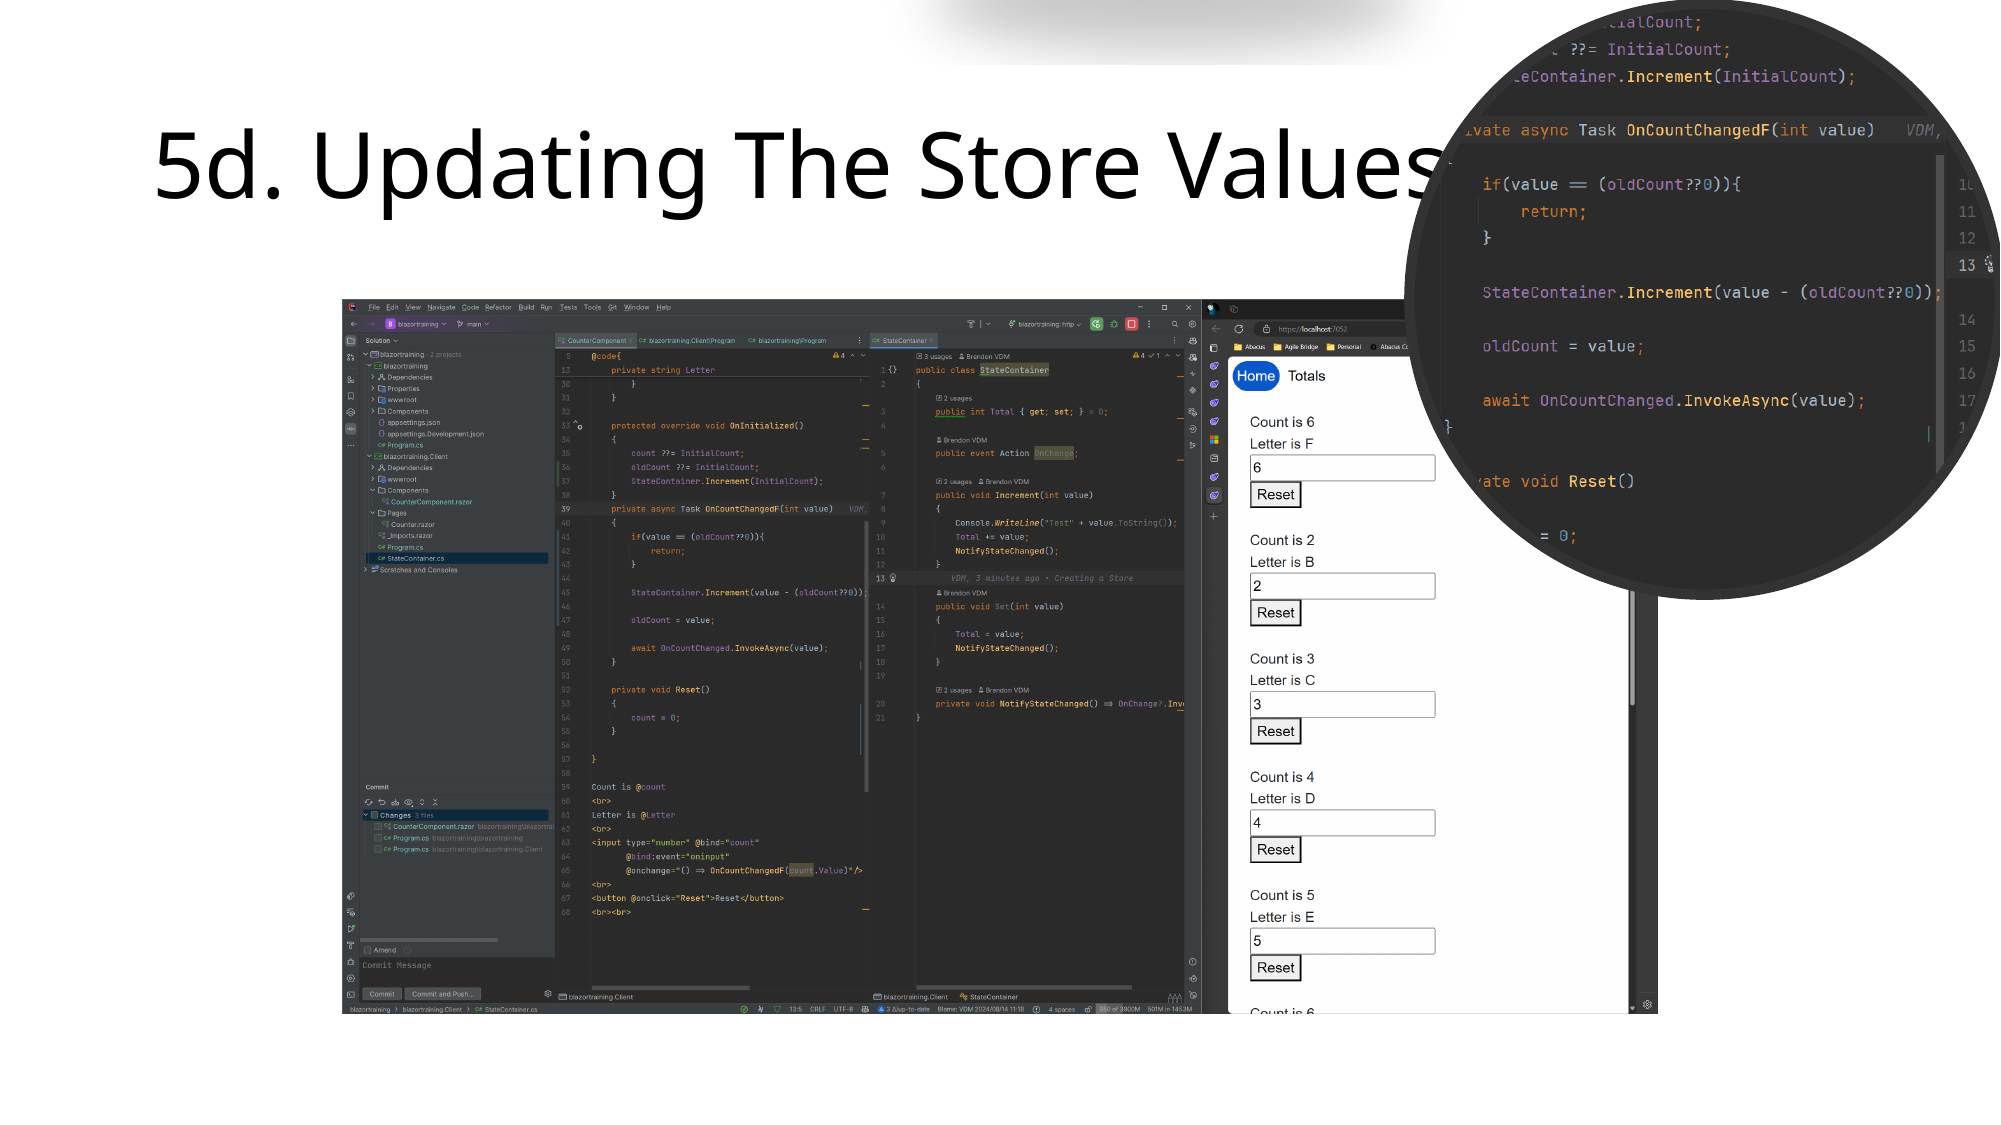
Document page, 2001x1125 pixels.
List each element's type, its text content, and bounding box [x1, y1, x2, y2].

picture [1408, 3, 2000, 596]
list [341, 298, 1658, 1014]
title 5d. Updating The Store Values [137, 59, 1408, 278]
